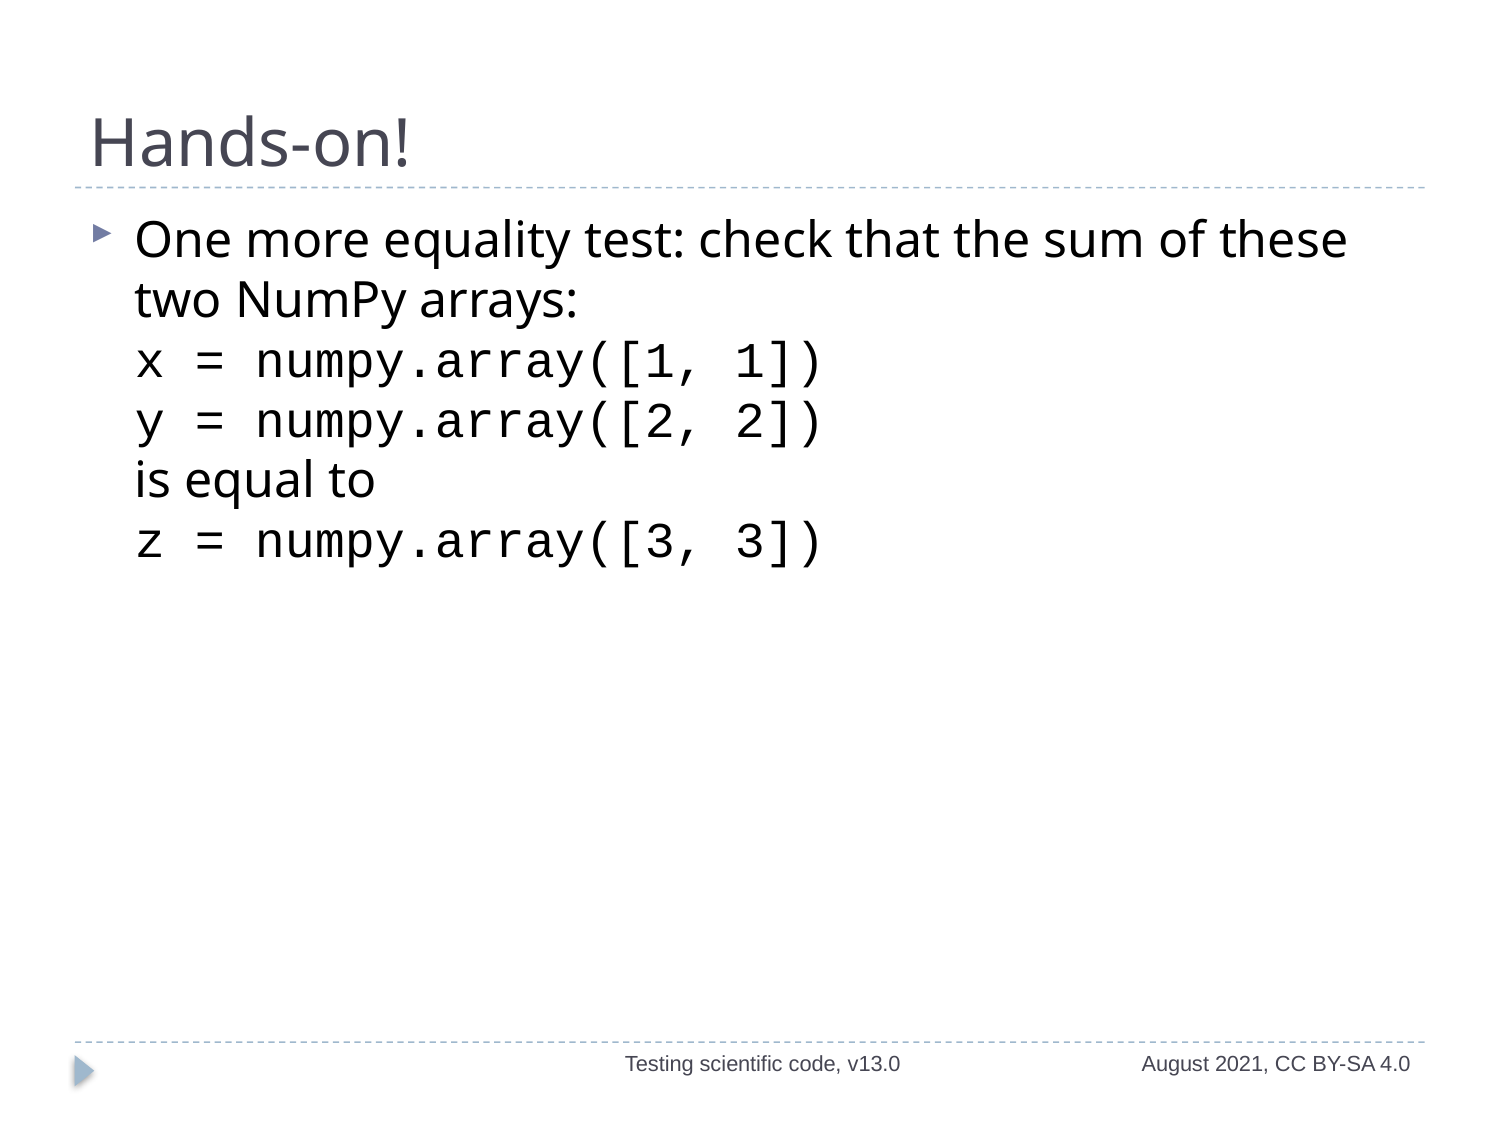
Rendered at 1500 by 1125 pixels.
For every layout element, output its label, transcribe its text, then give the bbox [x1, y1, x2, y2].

list One more equality test: check that the sum of these two NumPy arrays: x = numpy.array([1, 1]) y = numpy.array([2, 2]) is equal to z = numpy.array([3, 3]) [75, 200, 1425, 1010]
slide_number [1051, 1042, 1426, 1103]
title Hands-on! [75, 24, 1425, 188]
footer Testing scientific code, v13.0 [475, 1042, 1051, 1103]
